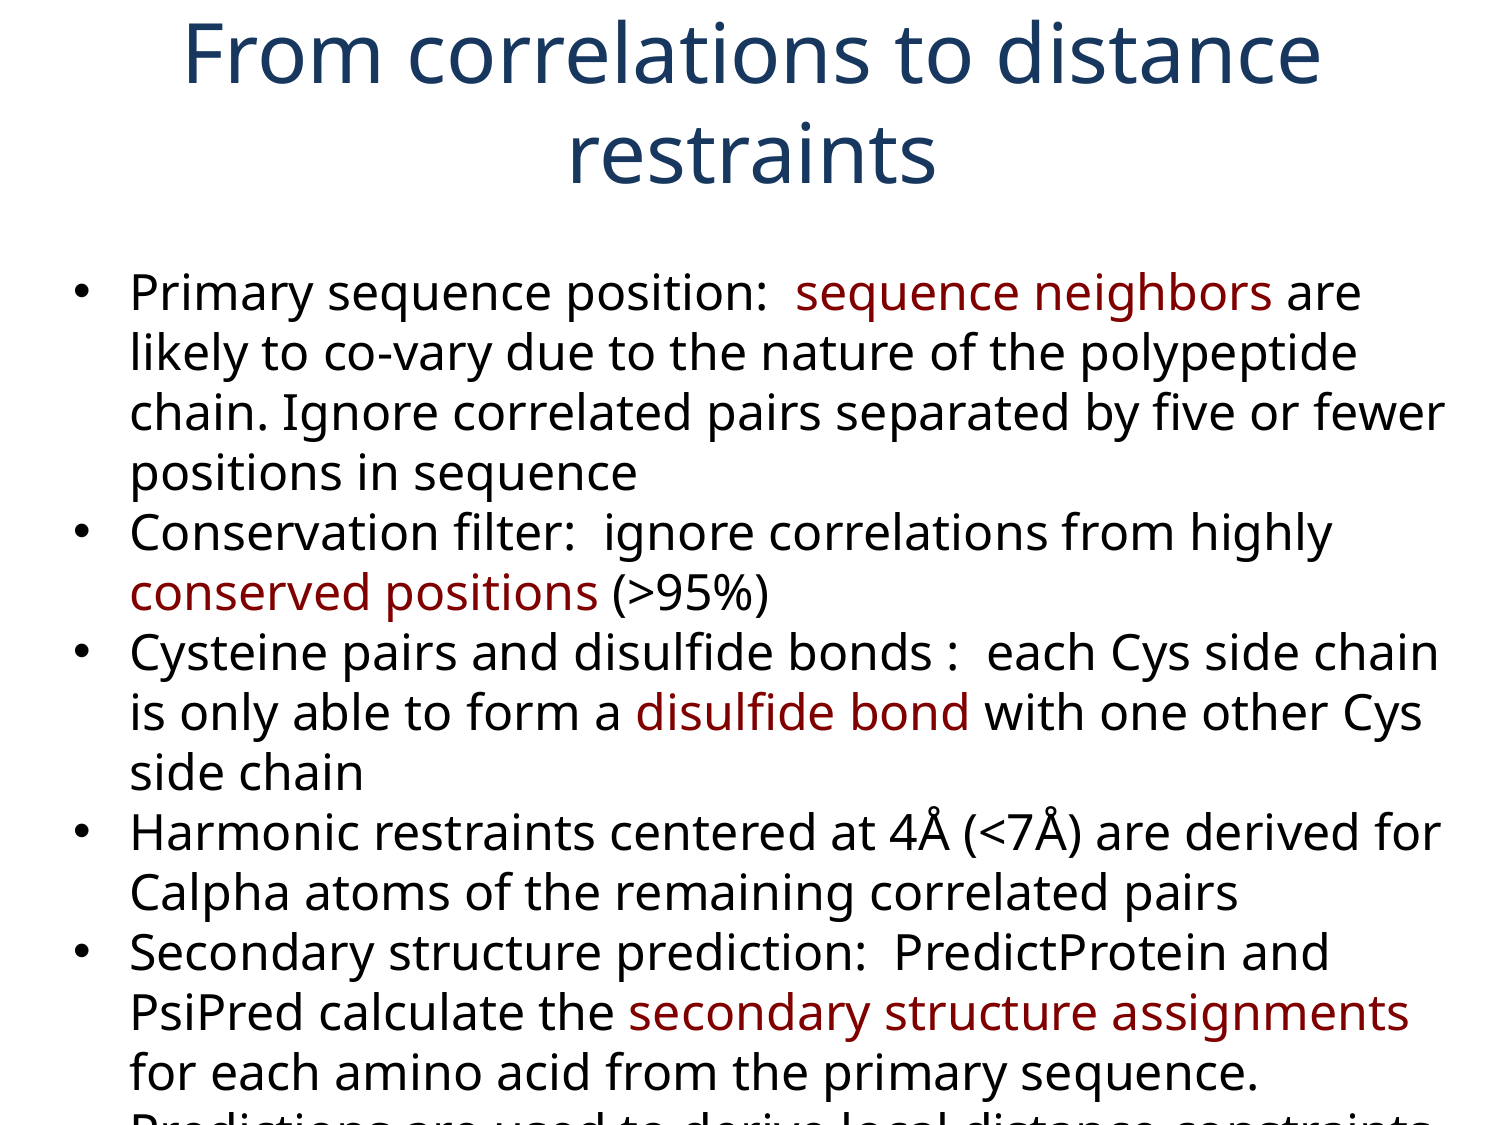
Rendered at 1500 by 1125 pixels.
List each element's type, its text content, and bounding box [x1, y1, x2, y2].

title From correlations to distance restraints [35, 7, 1471, 194]
text_box Primary sequence position: sequence neighbors are likely to co-vary due to the nature of the polypeptide chain. Ignore correlated pairs separated by five or fewer positions in sequence Conservation filter: ignore correlations from highly conserved positions (>95%) Cysteine pairs and disulfide bonds : each Cys side chain is only able to form a disulfide bond with one other Cys side chain Harmonic restraints centered at 4Å (<7Å) are derived for Calpha atoms of the remaining correlated pairs Secondary structure prediction: PredictProtein and PsiPred calculate the secondary structure assignments for each amino acid from the primary sequence. Predictions are used to derive local distance constraints [62, 249, 1488, 1125]
